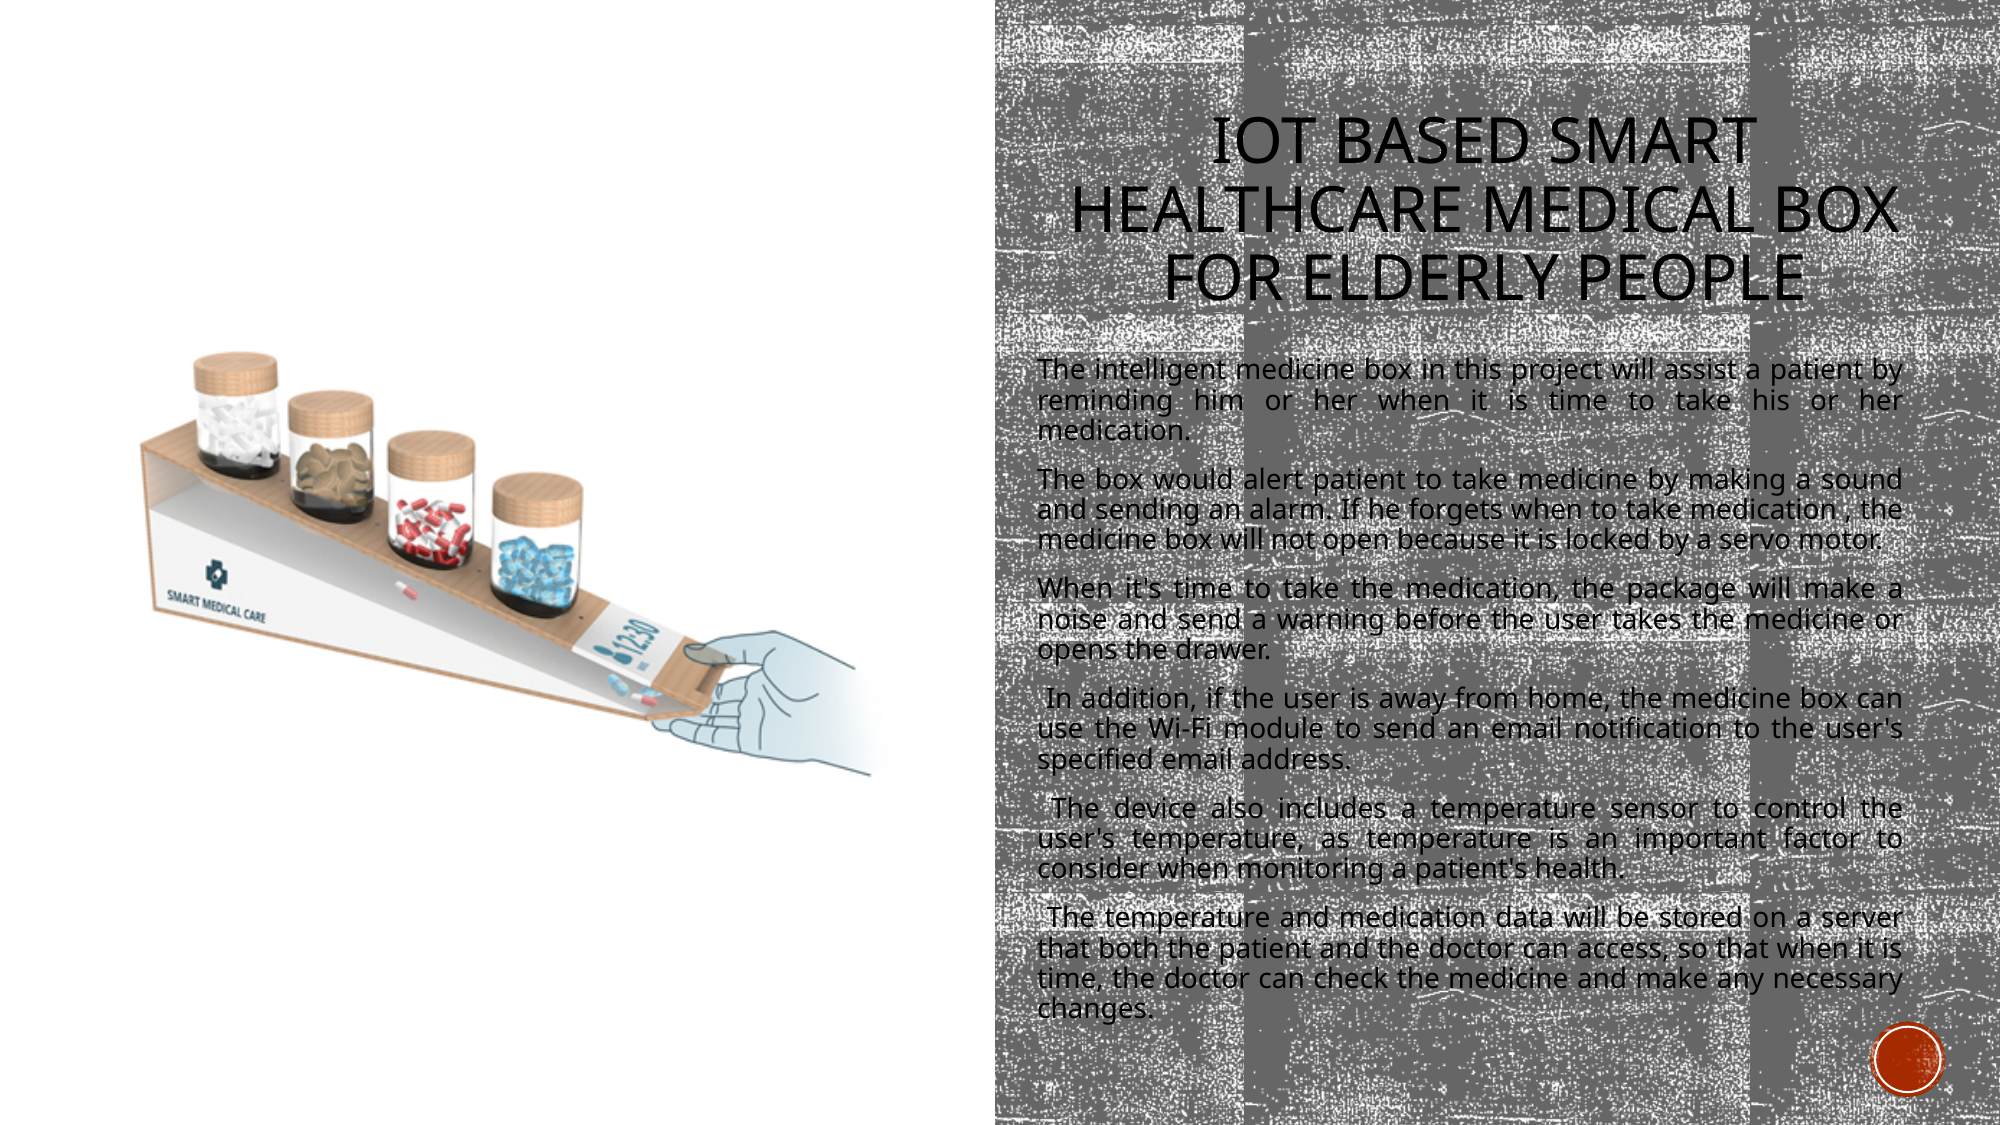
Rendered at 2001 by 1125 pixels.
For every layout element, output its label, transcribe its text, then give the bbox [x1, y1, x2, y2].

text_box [1871, 1023, 1943, 1095]
text_box [994, 0, 2000, 1125]
list The intelligent medicine box in this project will assist a patient by reminding him or her when it is time to take his or her medication. The box would alert patient to take medicine by making a sound and sending an alarm. If he forgets when to take medication , the medicine box will not open because it is locked by a servo motor. When it's time to take the medication, the package will make a noise and send a warning before the user takes the medicine or opens the drawer. In addition, if the user is away from home, the medicine box can use the Wi-Fi module to send an email notification to the user's specified email address. The device also includes a temperature sensor to control the user's temperature, as temperature is an important factor to consider when monitoring a patient's health. The temperature and medication data will be stored on a server that both the patient and the doctor can access, so that when it is time, the doctor can check the medicine and make any necessary changes. [1022, 348, 1920, 1046]
picture [103, 277, 892, 815]
title Iot based smart healthcare medical box for elderly people [1050, 79, 1920, 344]
